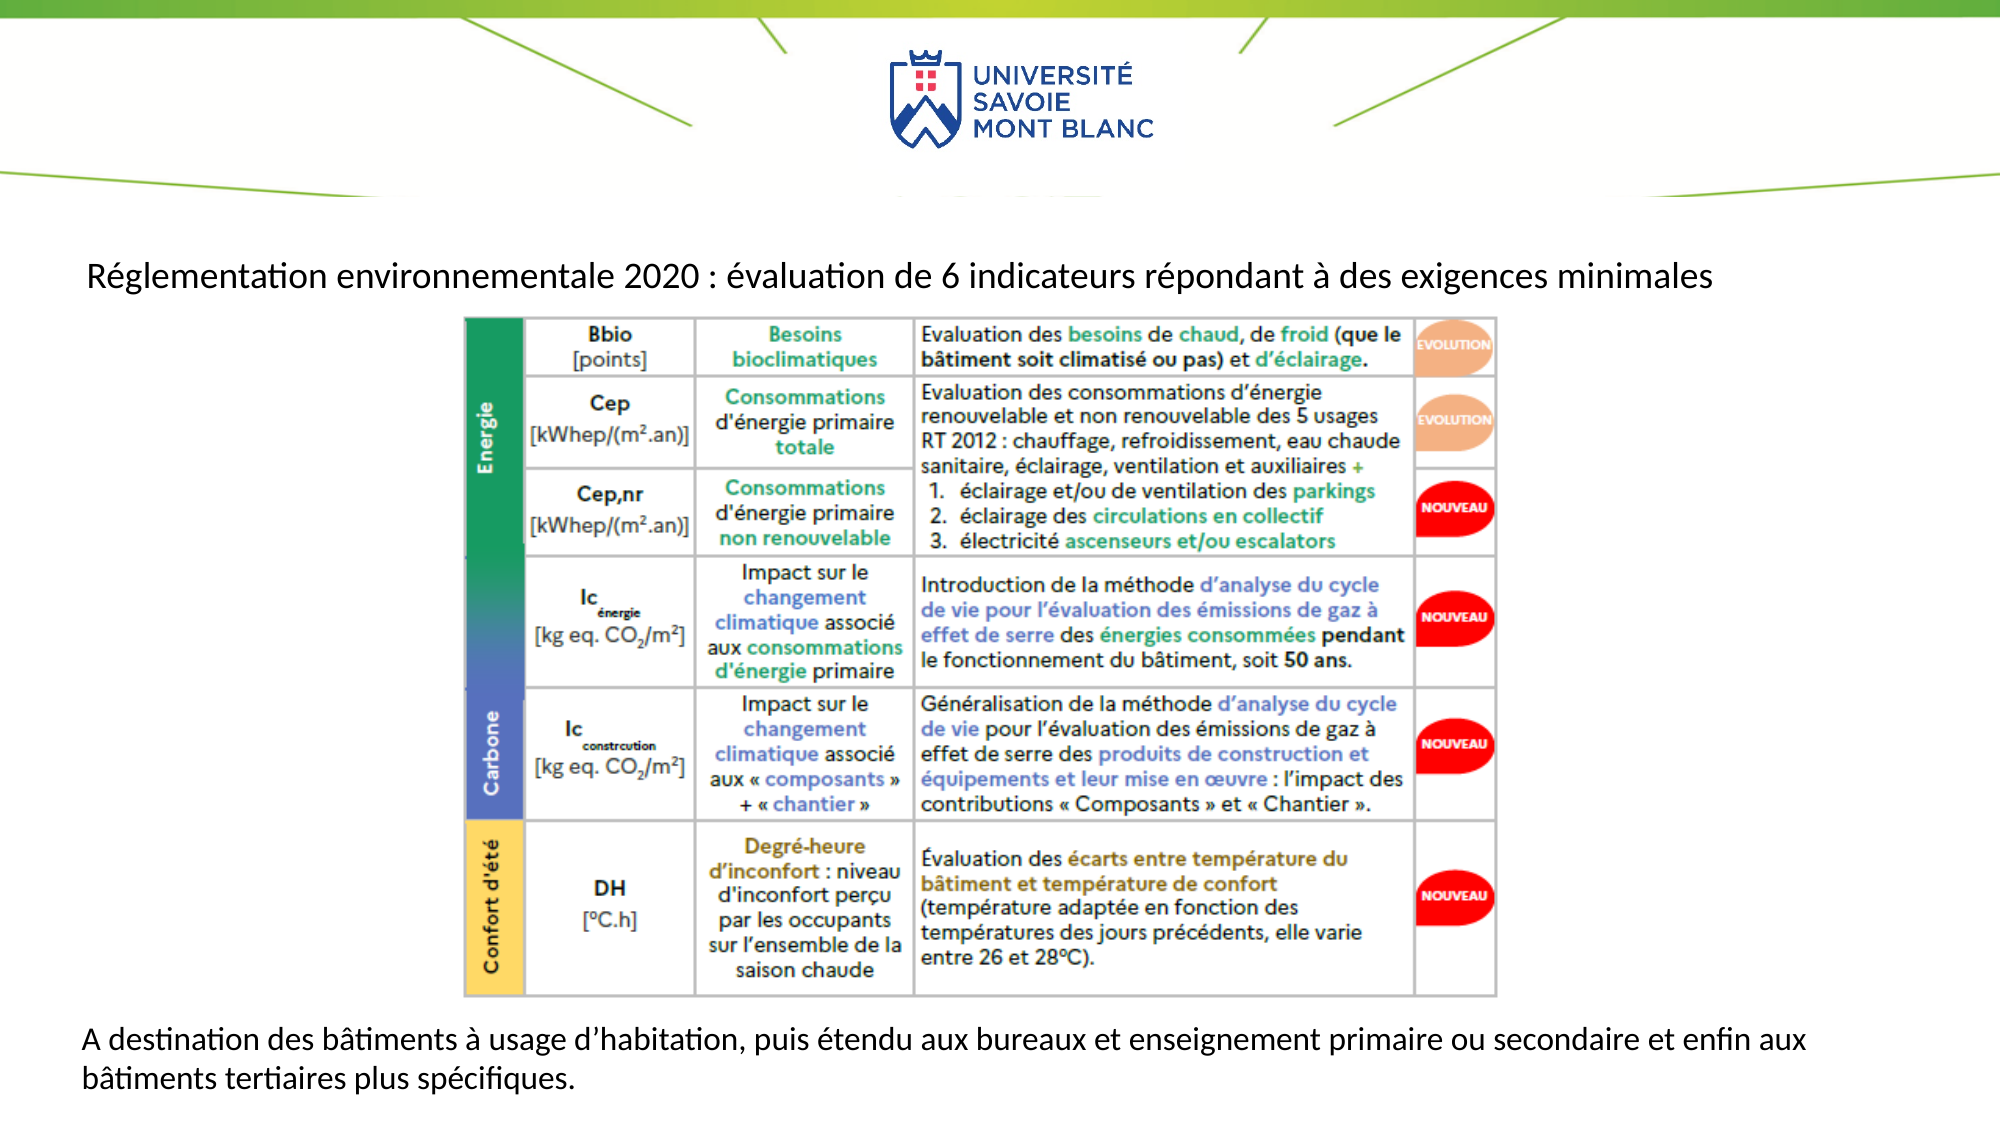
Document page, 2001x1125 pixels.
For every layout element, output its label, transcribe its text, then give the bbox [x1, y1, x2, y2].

text_box A destination des bâtiments à usage d’habitation, puis étendu aux bureaux et enseignement primaire ou secondaire et enfin aux bâtiments tertiaires plus spécifiques. [66, 1009, 1910, 1104]
text_box Réglementation environnementale 2020 : évaluation de 6 indicateurs répondant à des exigences minimales [71, 243, 1730, 304]
picture [0, 0, 2000, 197]
picture [456, 309, 1504, 1004]
